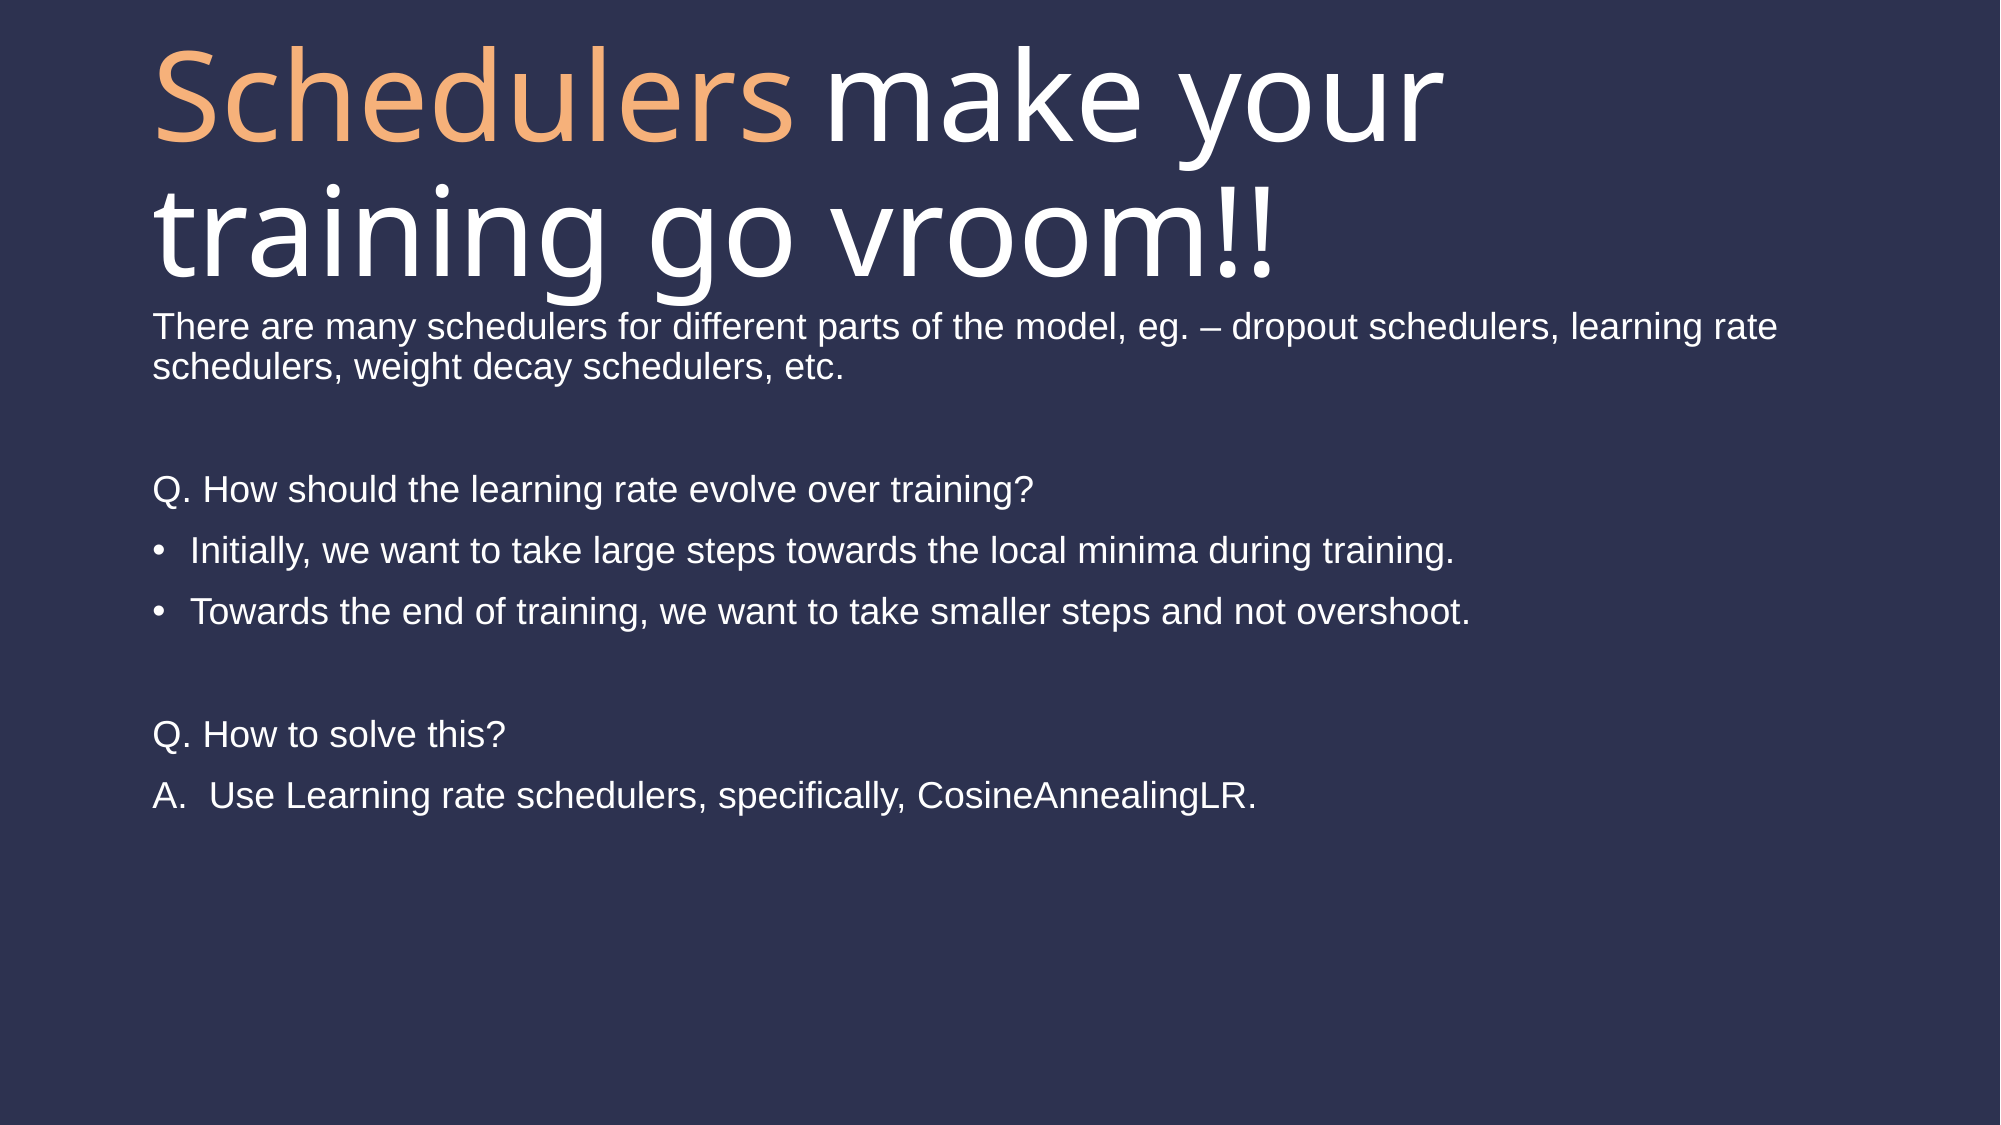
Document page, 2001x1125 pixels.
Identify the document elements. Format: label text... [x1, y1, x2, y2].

title Schedulers make your training go vroom!! [137, 59, 1863, 278]
